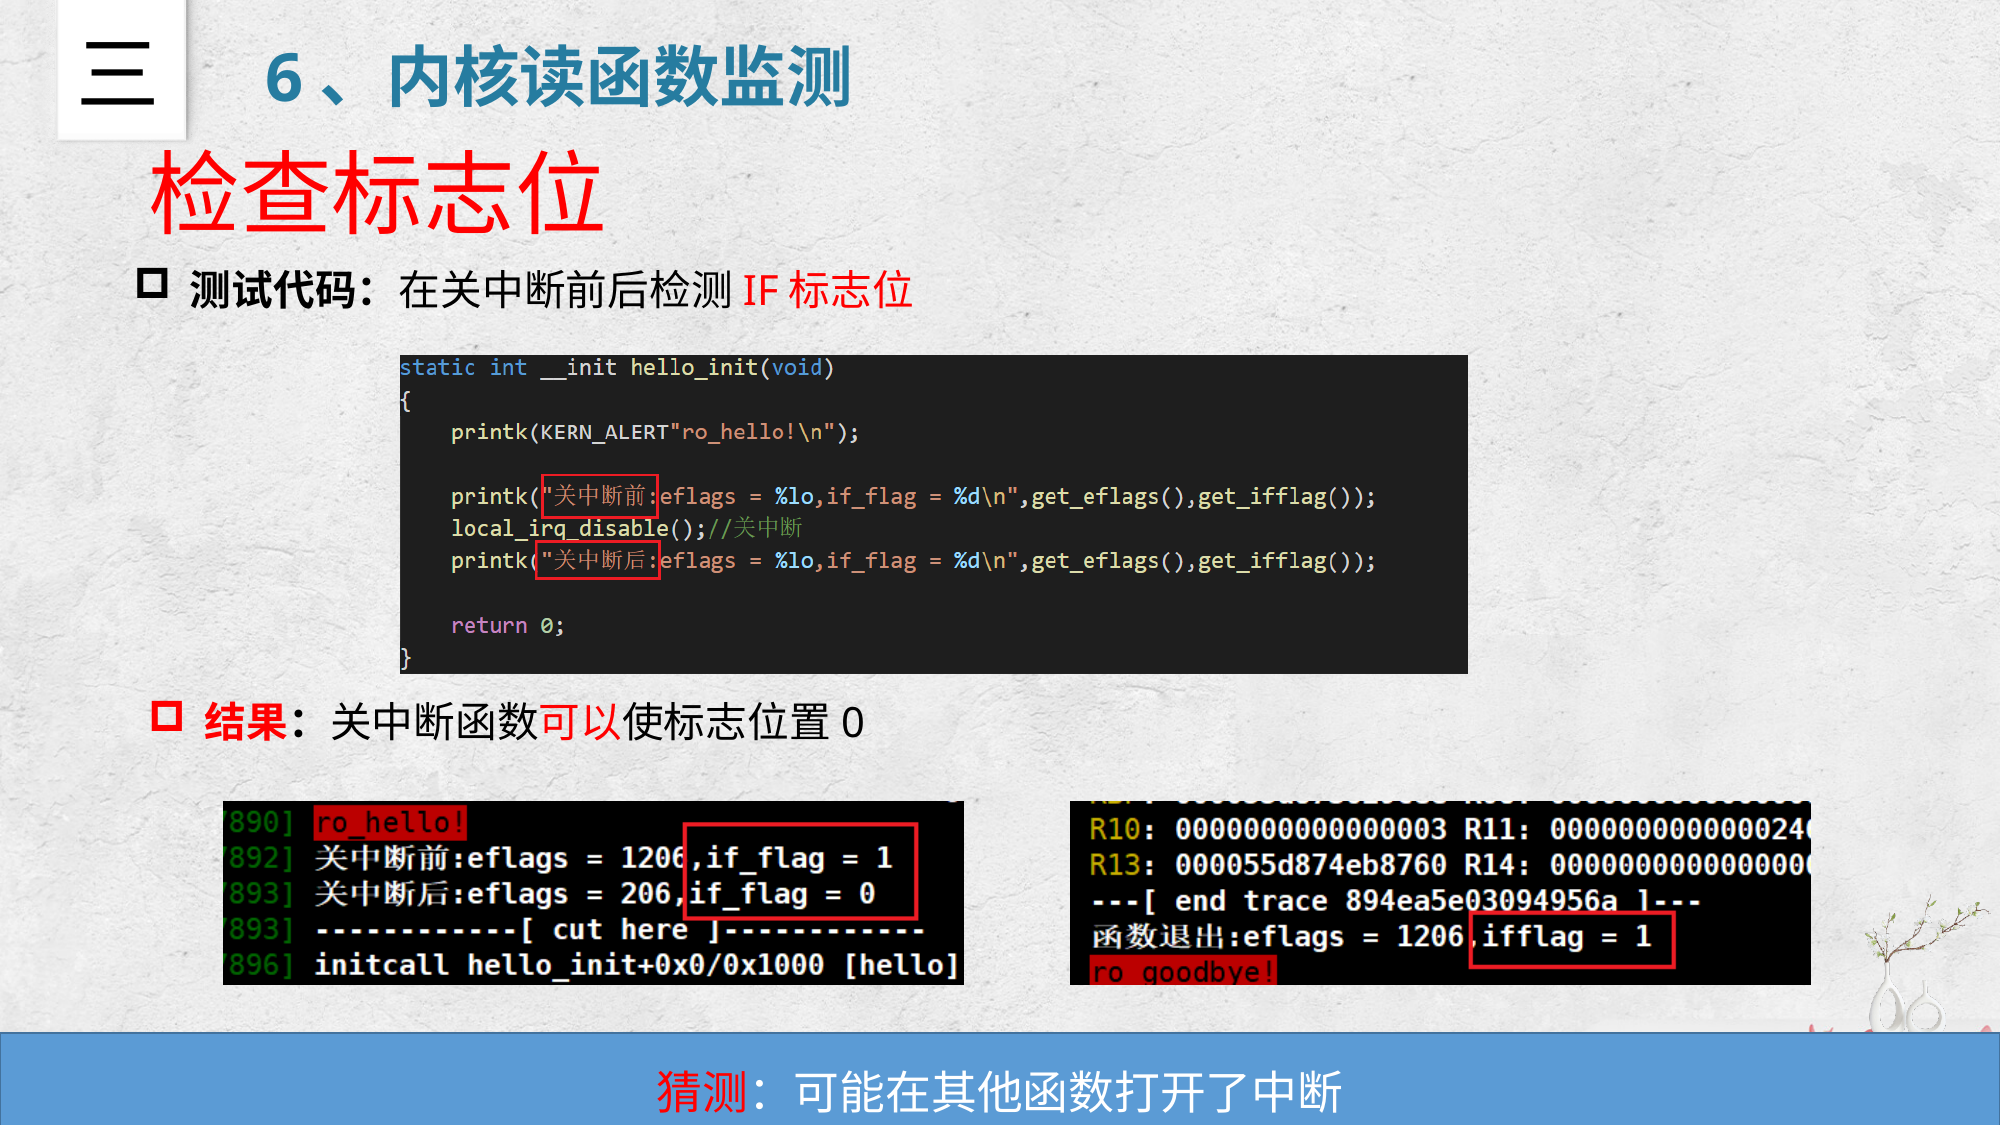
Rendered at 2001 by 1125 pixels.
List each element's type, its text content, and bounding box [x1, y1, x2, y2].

text_box 测试代码：在关中断前后检测IF标志位 [119, 255, 963, 321]
text_box 6、内核读函数监测 [250, 27, 1304, 123]
picture [0, 0, 2000, 1032]
text_box 检查标志位 [133, 140, 1268, 283]
text_box 猜测：可能在其他函数打开了中断 [0, 1032, 2000, 1125]
text_box 三 [62, 13, 181, 129]
text_box 结果：关中断函数可以使标志位置0 [133, 688, 935, 754]
